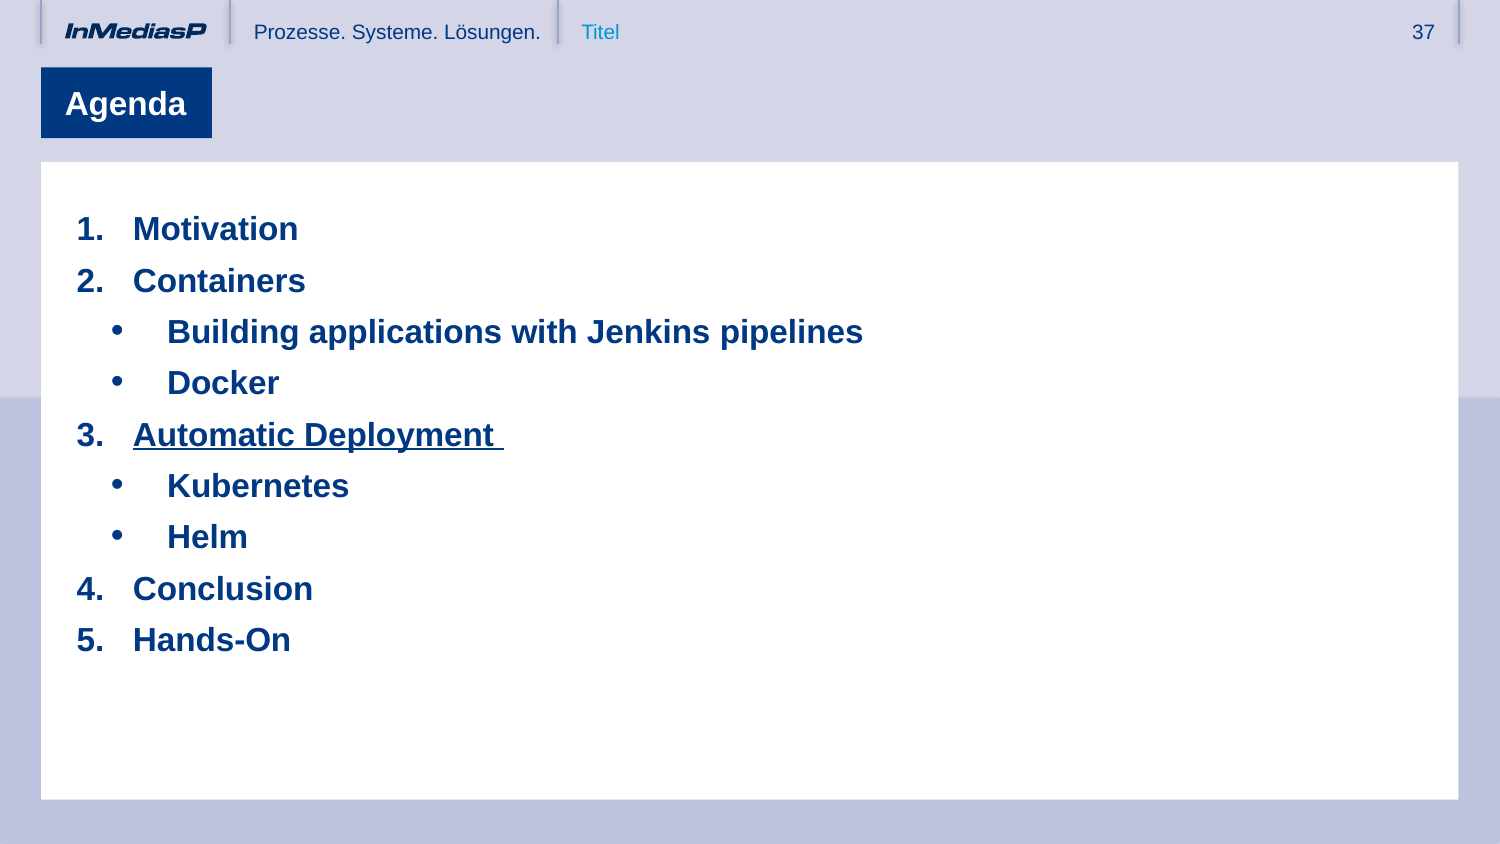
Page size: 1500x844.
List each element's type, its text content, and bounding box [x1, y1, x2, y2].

list Motivation Containers Building applications with Jenkins pipelines Docker Automatic Deployment Kubernetes Helm Conclusion Hands-On [76, 209, 892, 741]
title Agenda [40, 67, 213, 139]
